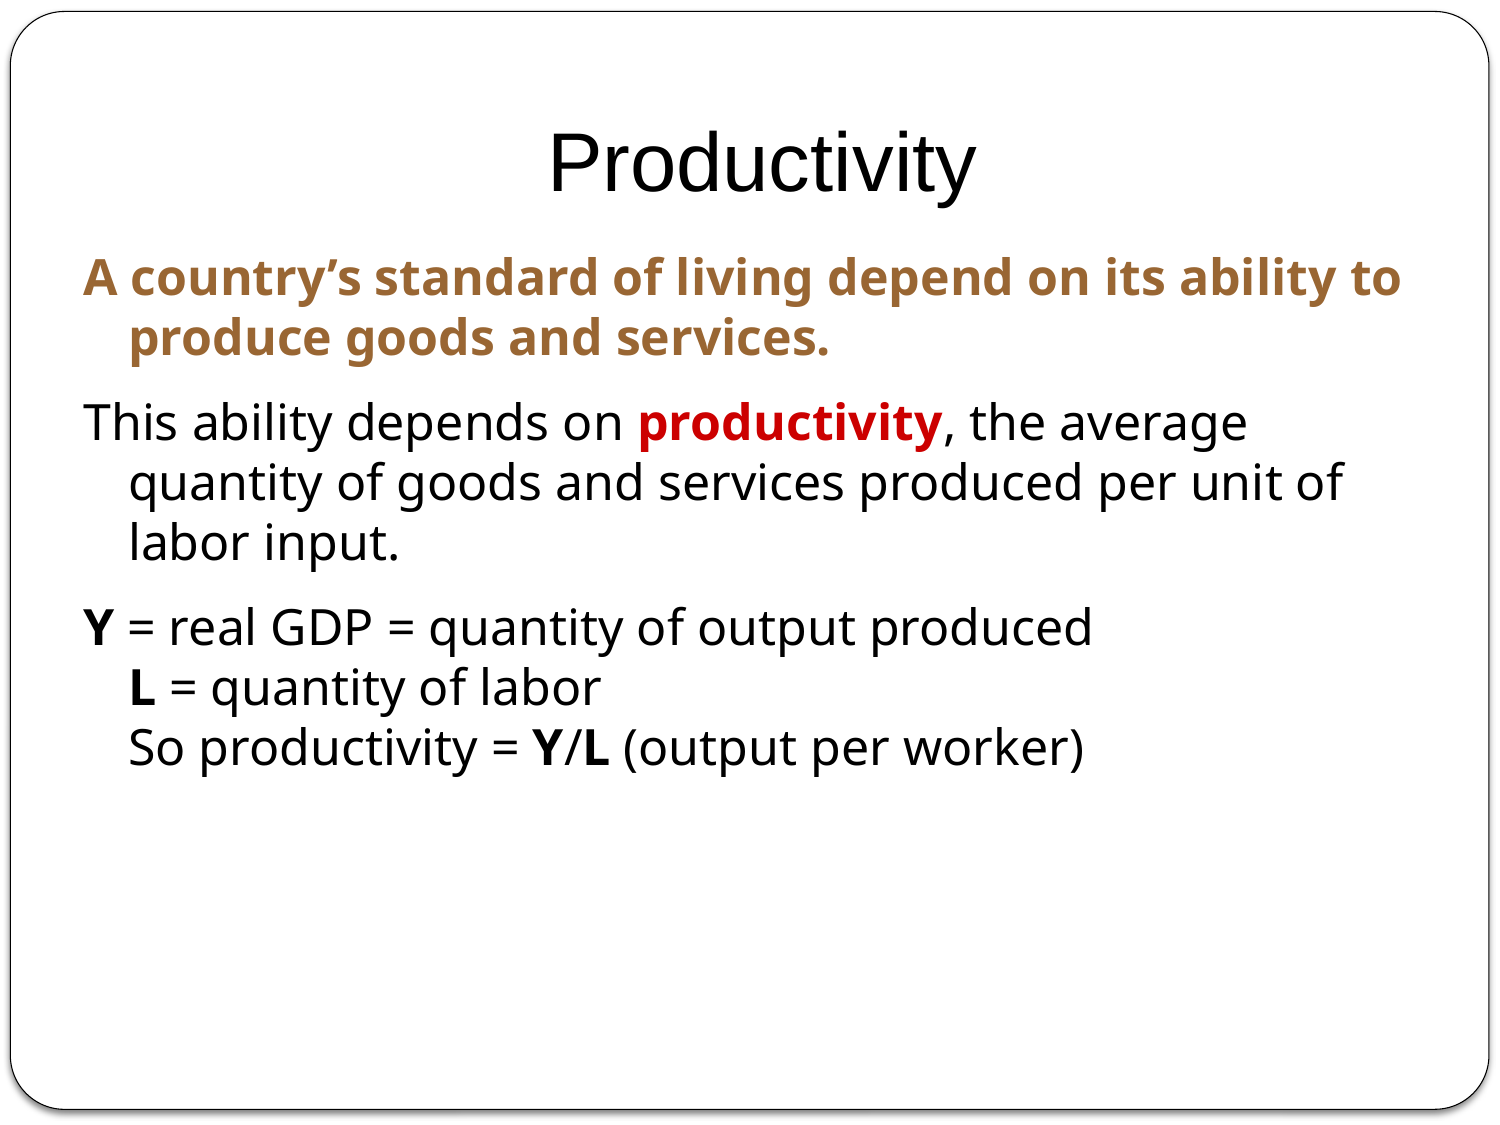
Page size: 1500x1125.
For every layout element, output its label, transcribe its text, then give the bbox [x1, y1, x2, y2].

title Productivity [74, 24, 1451, 226]
list A country’s standard of living depend on its ability to produce goods and services. This ability depends on productivity, the average quantity of goods and services produced per unit of labor input. Y = real GDP = quantity of output produced L = quantity of labor So productivity = Y/L (output per worker) [74, 237, 1451, 1090]
